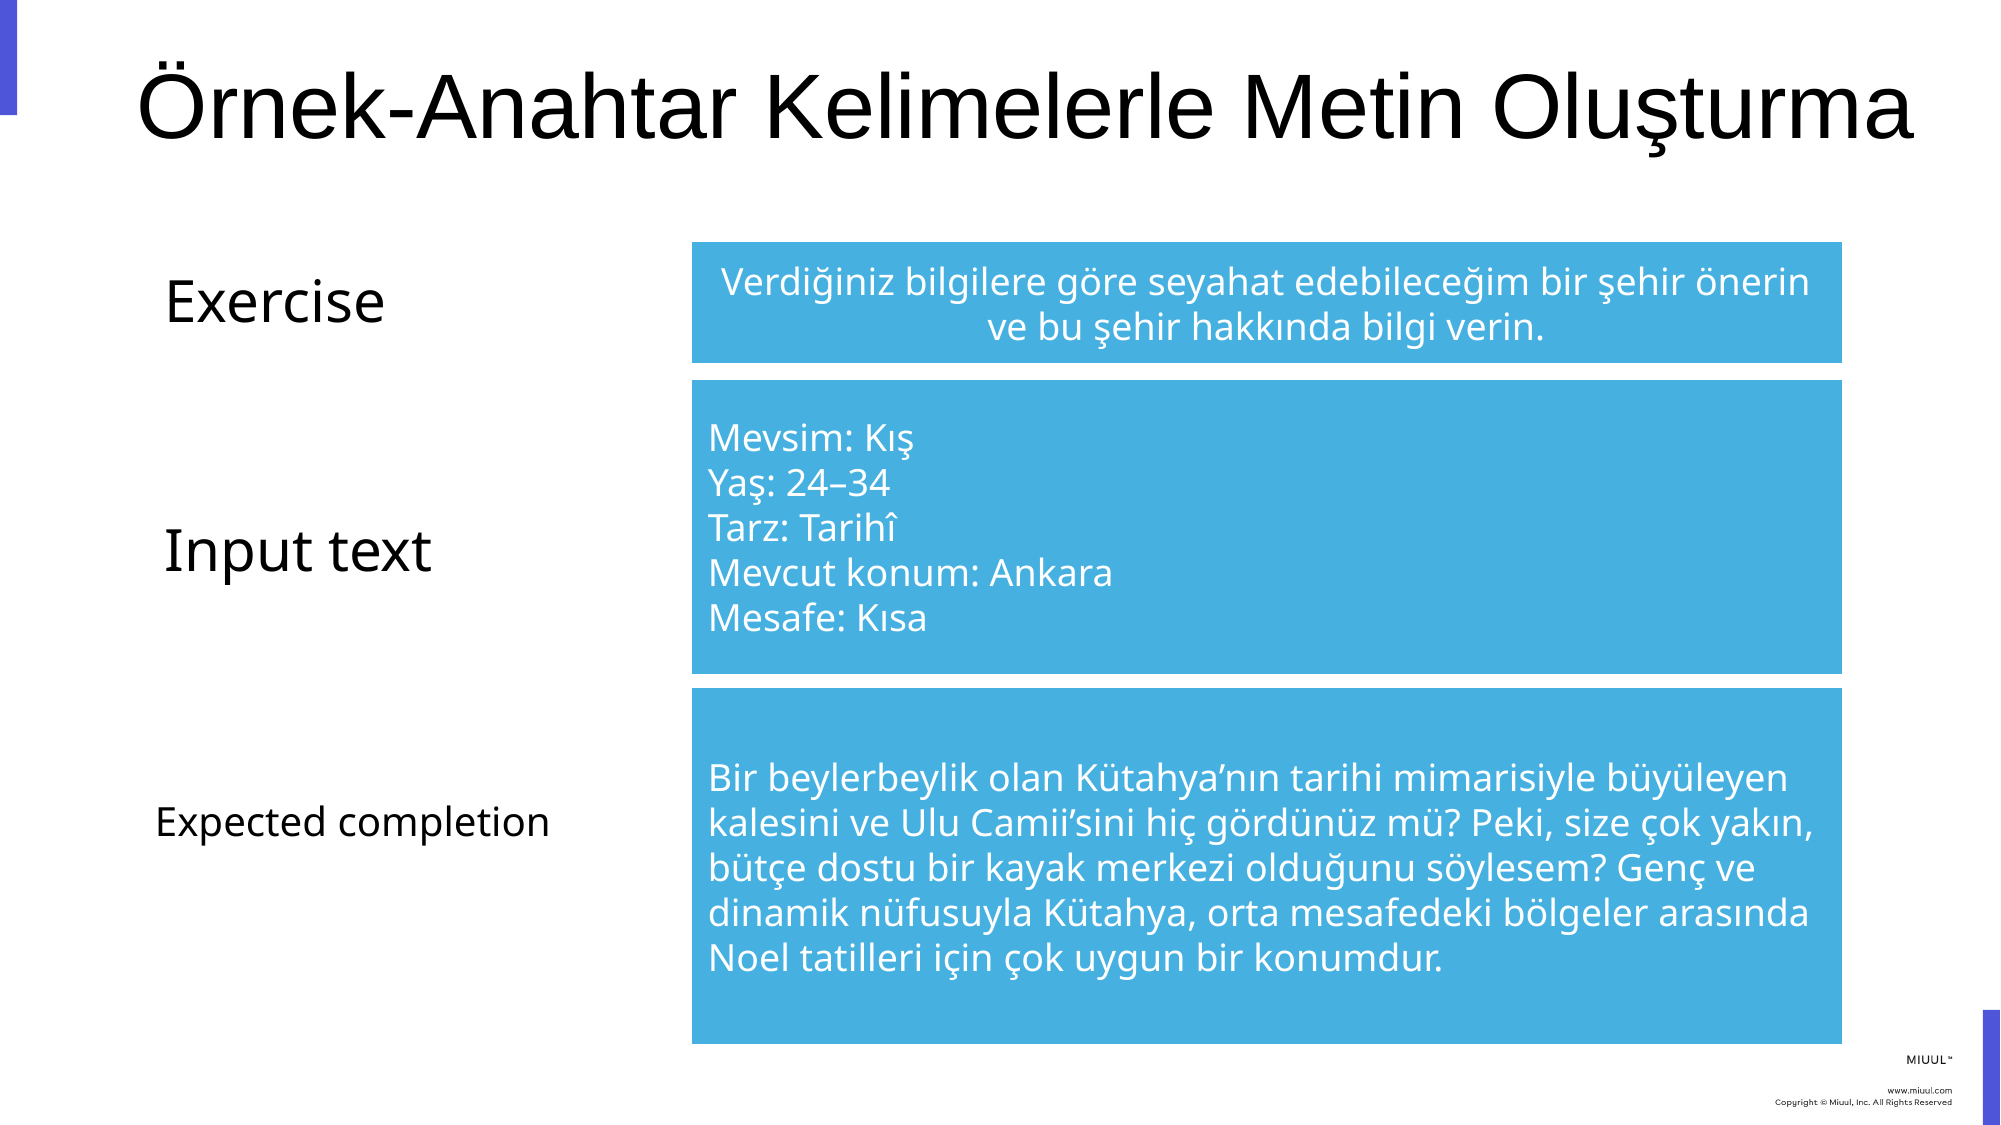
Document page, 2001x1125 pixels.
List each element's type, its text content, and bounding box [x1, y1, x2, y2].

text_box Bir beylerbeylik olan Kütahya’nın tarihi mimarisiyle büyüleyen kalesini ve Ulu Camii’sini hiç gördünüz mü? Peki, size çok yakın, bütçe dostu bir kayak merkezi olduğunu söylesem? Genç ve dinamik nüfusuyla Kütahya, orta mesafedeki bölgeler arasında Noel tatilleri için çok uygun bir konumdur. [692, 688, 1842, 1044]
text_box Verdiğiniz bilgilere göre seyahat edebileceğim bir şehir önerin ve bu şehir hakkında bilgi verin. [692, 242, 1842, 363]
text_box [0, 0, 18, 116]
title Örnek-Anahtar Kelimelerle Metin Oluşturma [121, 0, 1959, 218]
text_box Input text [149, 513, 480, 612]
picture [1742, 1050, 1984, 1115]
text_box Expected completion [139, 794, 576, 893]
text_box [1982, 1009, 2000, 1125]
list Exercise [149, 264, 480, 362]
text_box Mevsim: Kış Yaş: 24–34 Tarz: Tarihî Mevcut konum: Ankara Mesafe: Kısa [692, 380, 1842, 674]
